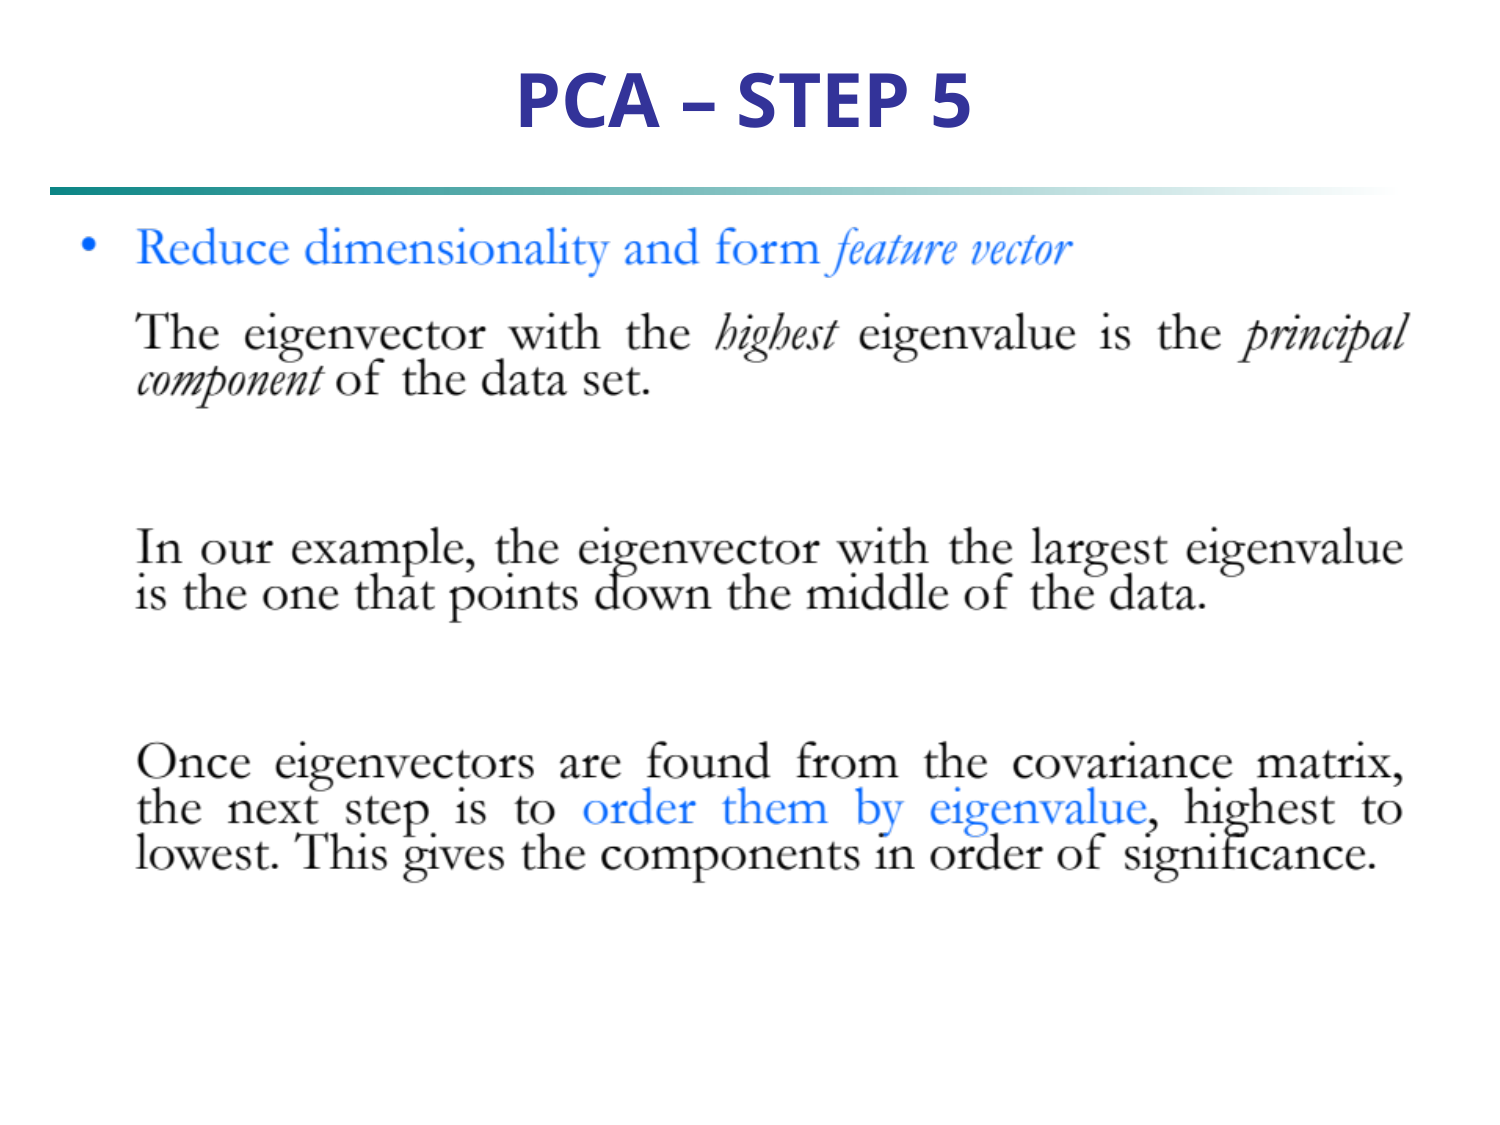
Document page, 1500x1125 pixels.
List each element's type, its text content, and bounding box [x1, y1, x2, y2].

picture [70, 218, 1428, 907]
title PCA – STEP 5 [24, 50, 1463, 150]
